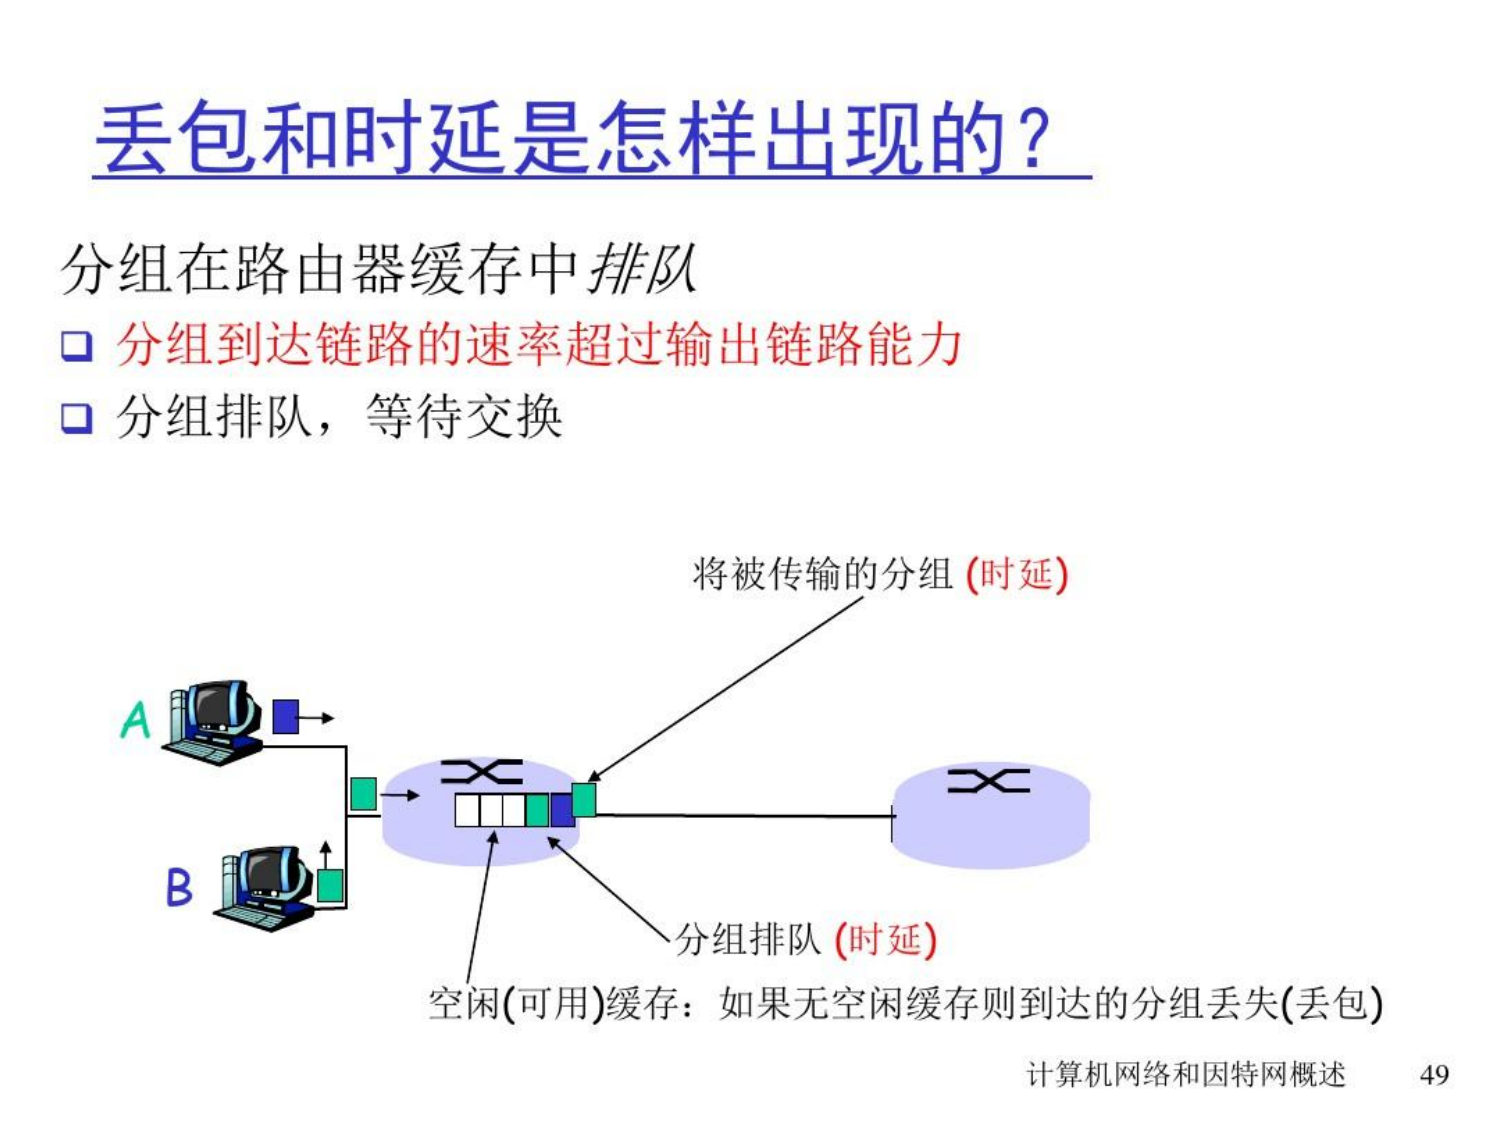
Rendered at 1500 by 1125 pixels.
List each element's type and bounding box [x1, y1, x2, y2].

text_box [0, 0, 1500, 1125]
